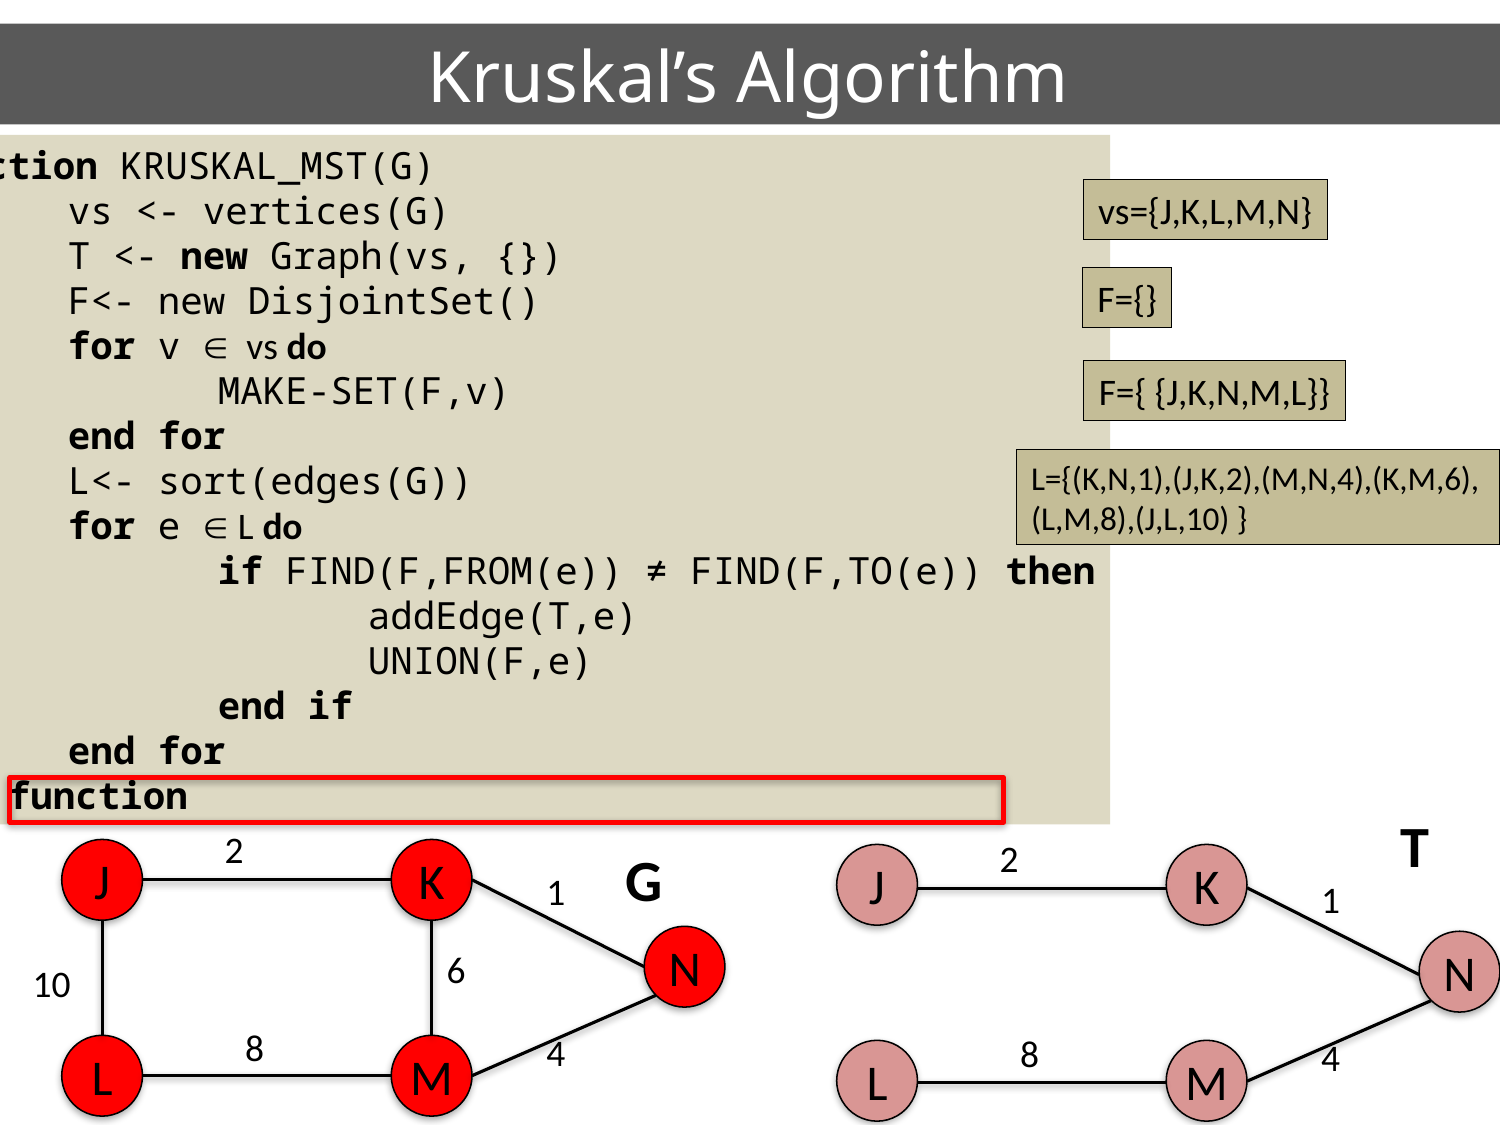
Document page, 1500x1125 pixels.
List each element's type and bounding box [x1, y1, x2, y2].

text_box [835, 801, 1500, 1122]
text_box [0, 134, 1500, 1117]
title [0, 23, 1500, 125]
